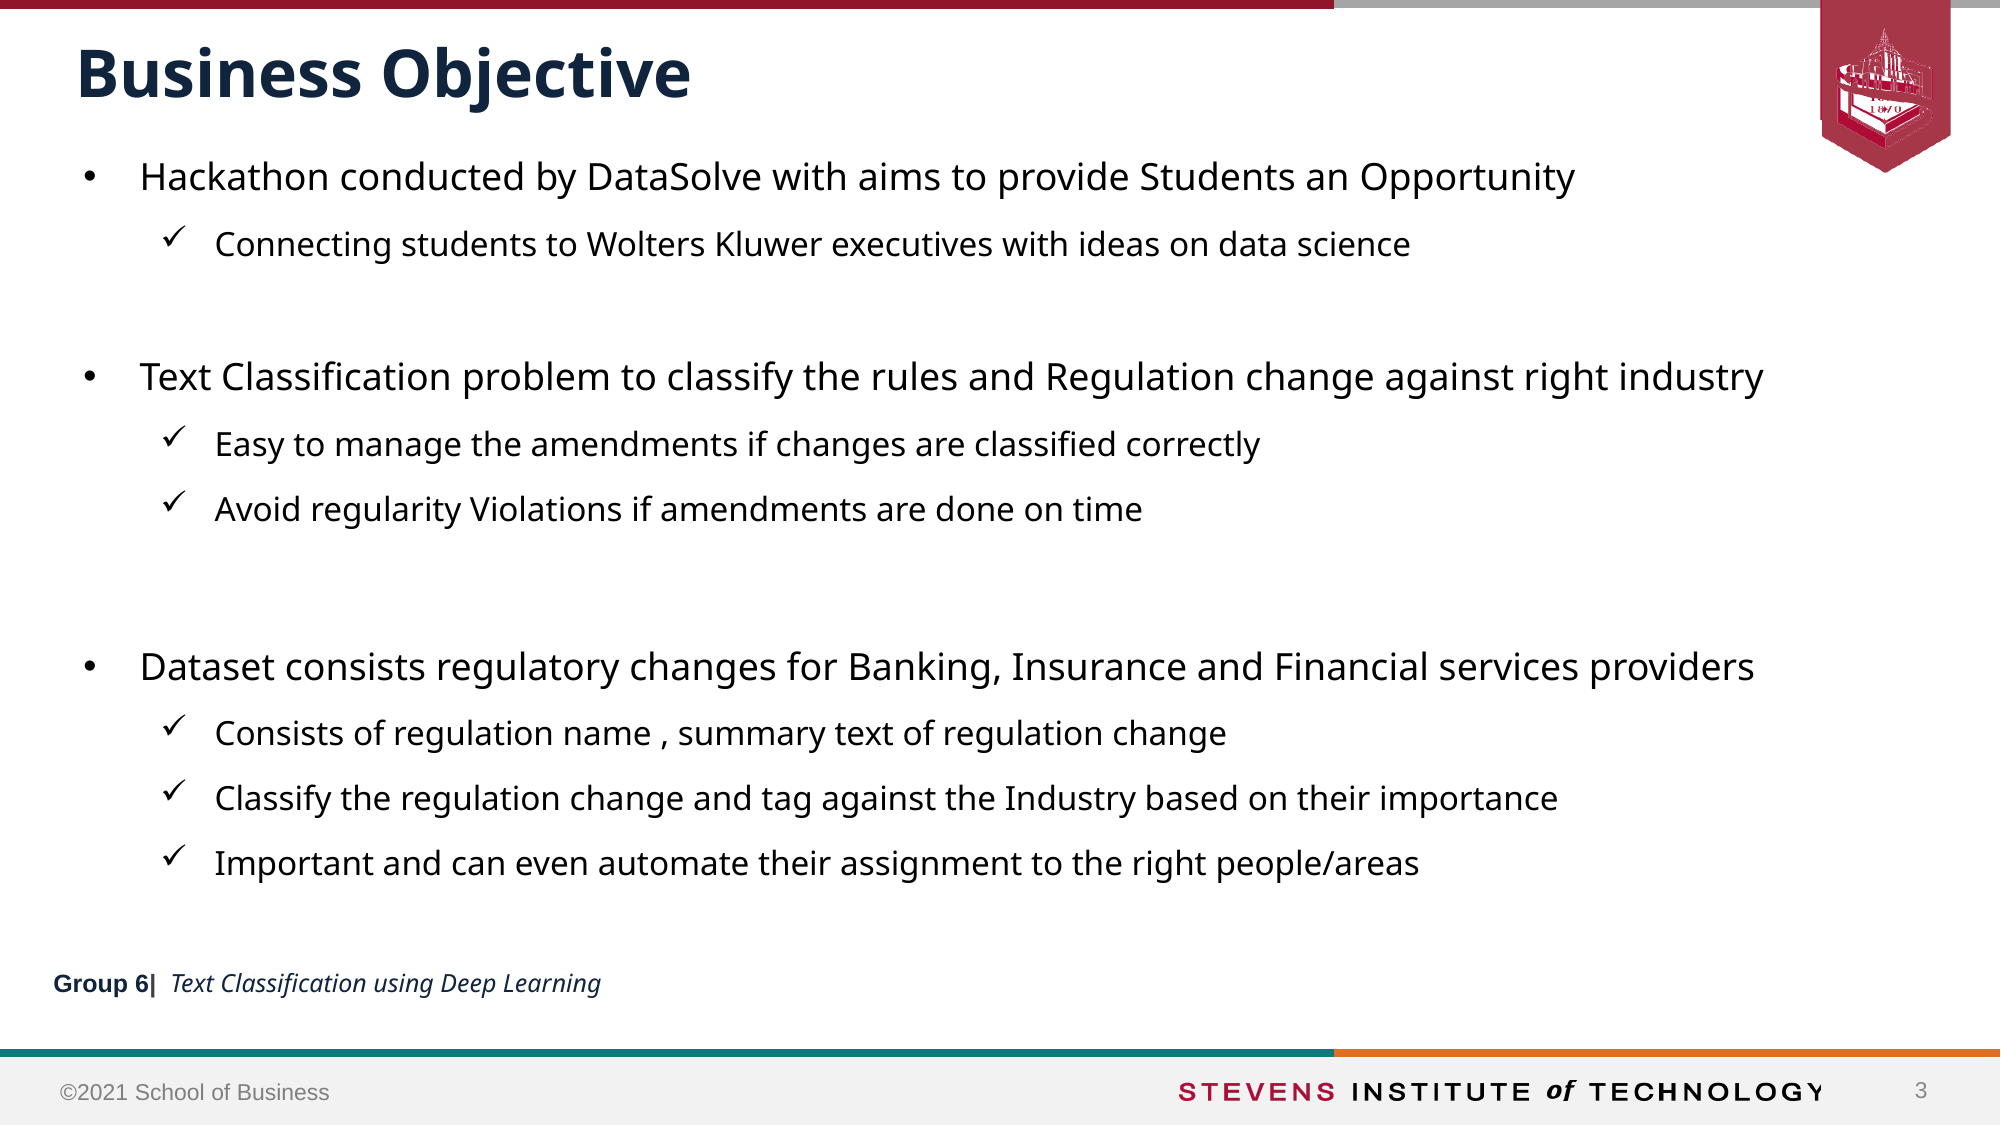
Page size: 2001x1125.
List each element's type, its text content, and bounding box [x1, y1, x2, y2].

picture [1179, 1080, 1821, 1101]
picture [1820, 0, 1951, 191]
text_box Group 6| Text Classification using Deep Learning [38, 959, 618, 1035]
title Business Objective [60, 21, 712, 119]
slide_number 3 [1869, 1059, 1974, 1120]
list Hackathon conducted by DataSolve with aims to provide Students an Opportunity Connecting students to Wolters Kluwer executives with ideas on data science Text Classification problem to classify the rules and Regulation change against right industry Easy to manage the amendments if changes are classified correctly Avoid regularity Violations if amendments are done on time Dataset consists regulatory changes for Banking, Insurance and Financial services providers Consists of regulation name , summary text of regulation change Classify the regulation change and tag against the Industry based on their importance Important and can even automate their assignment to the right people/areas [49, 145, 1812, 952]
